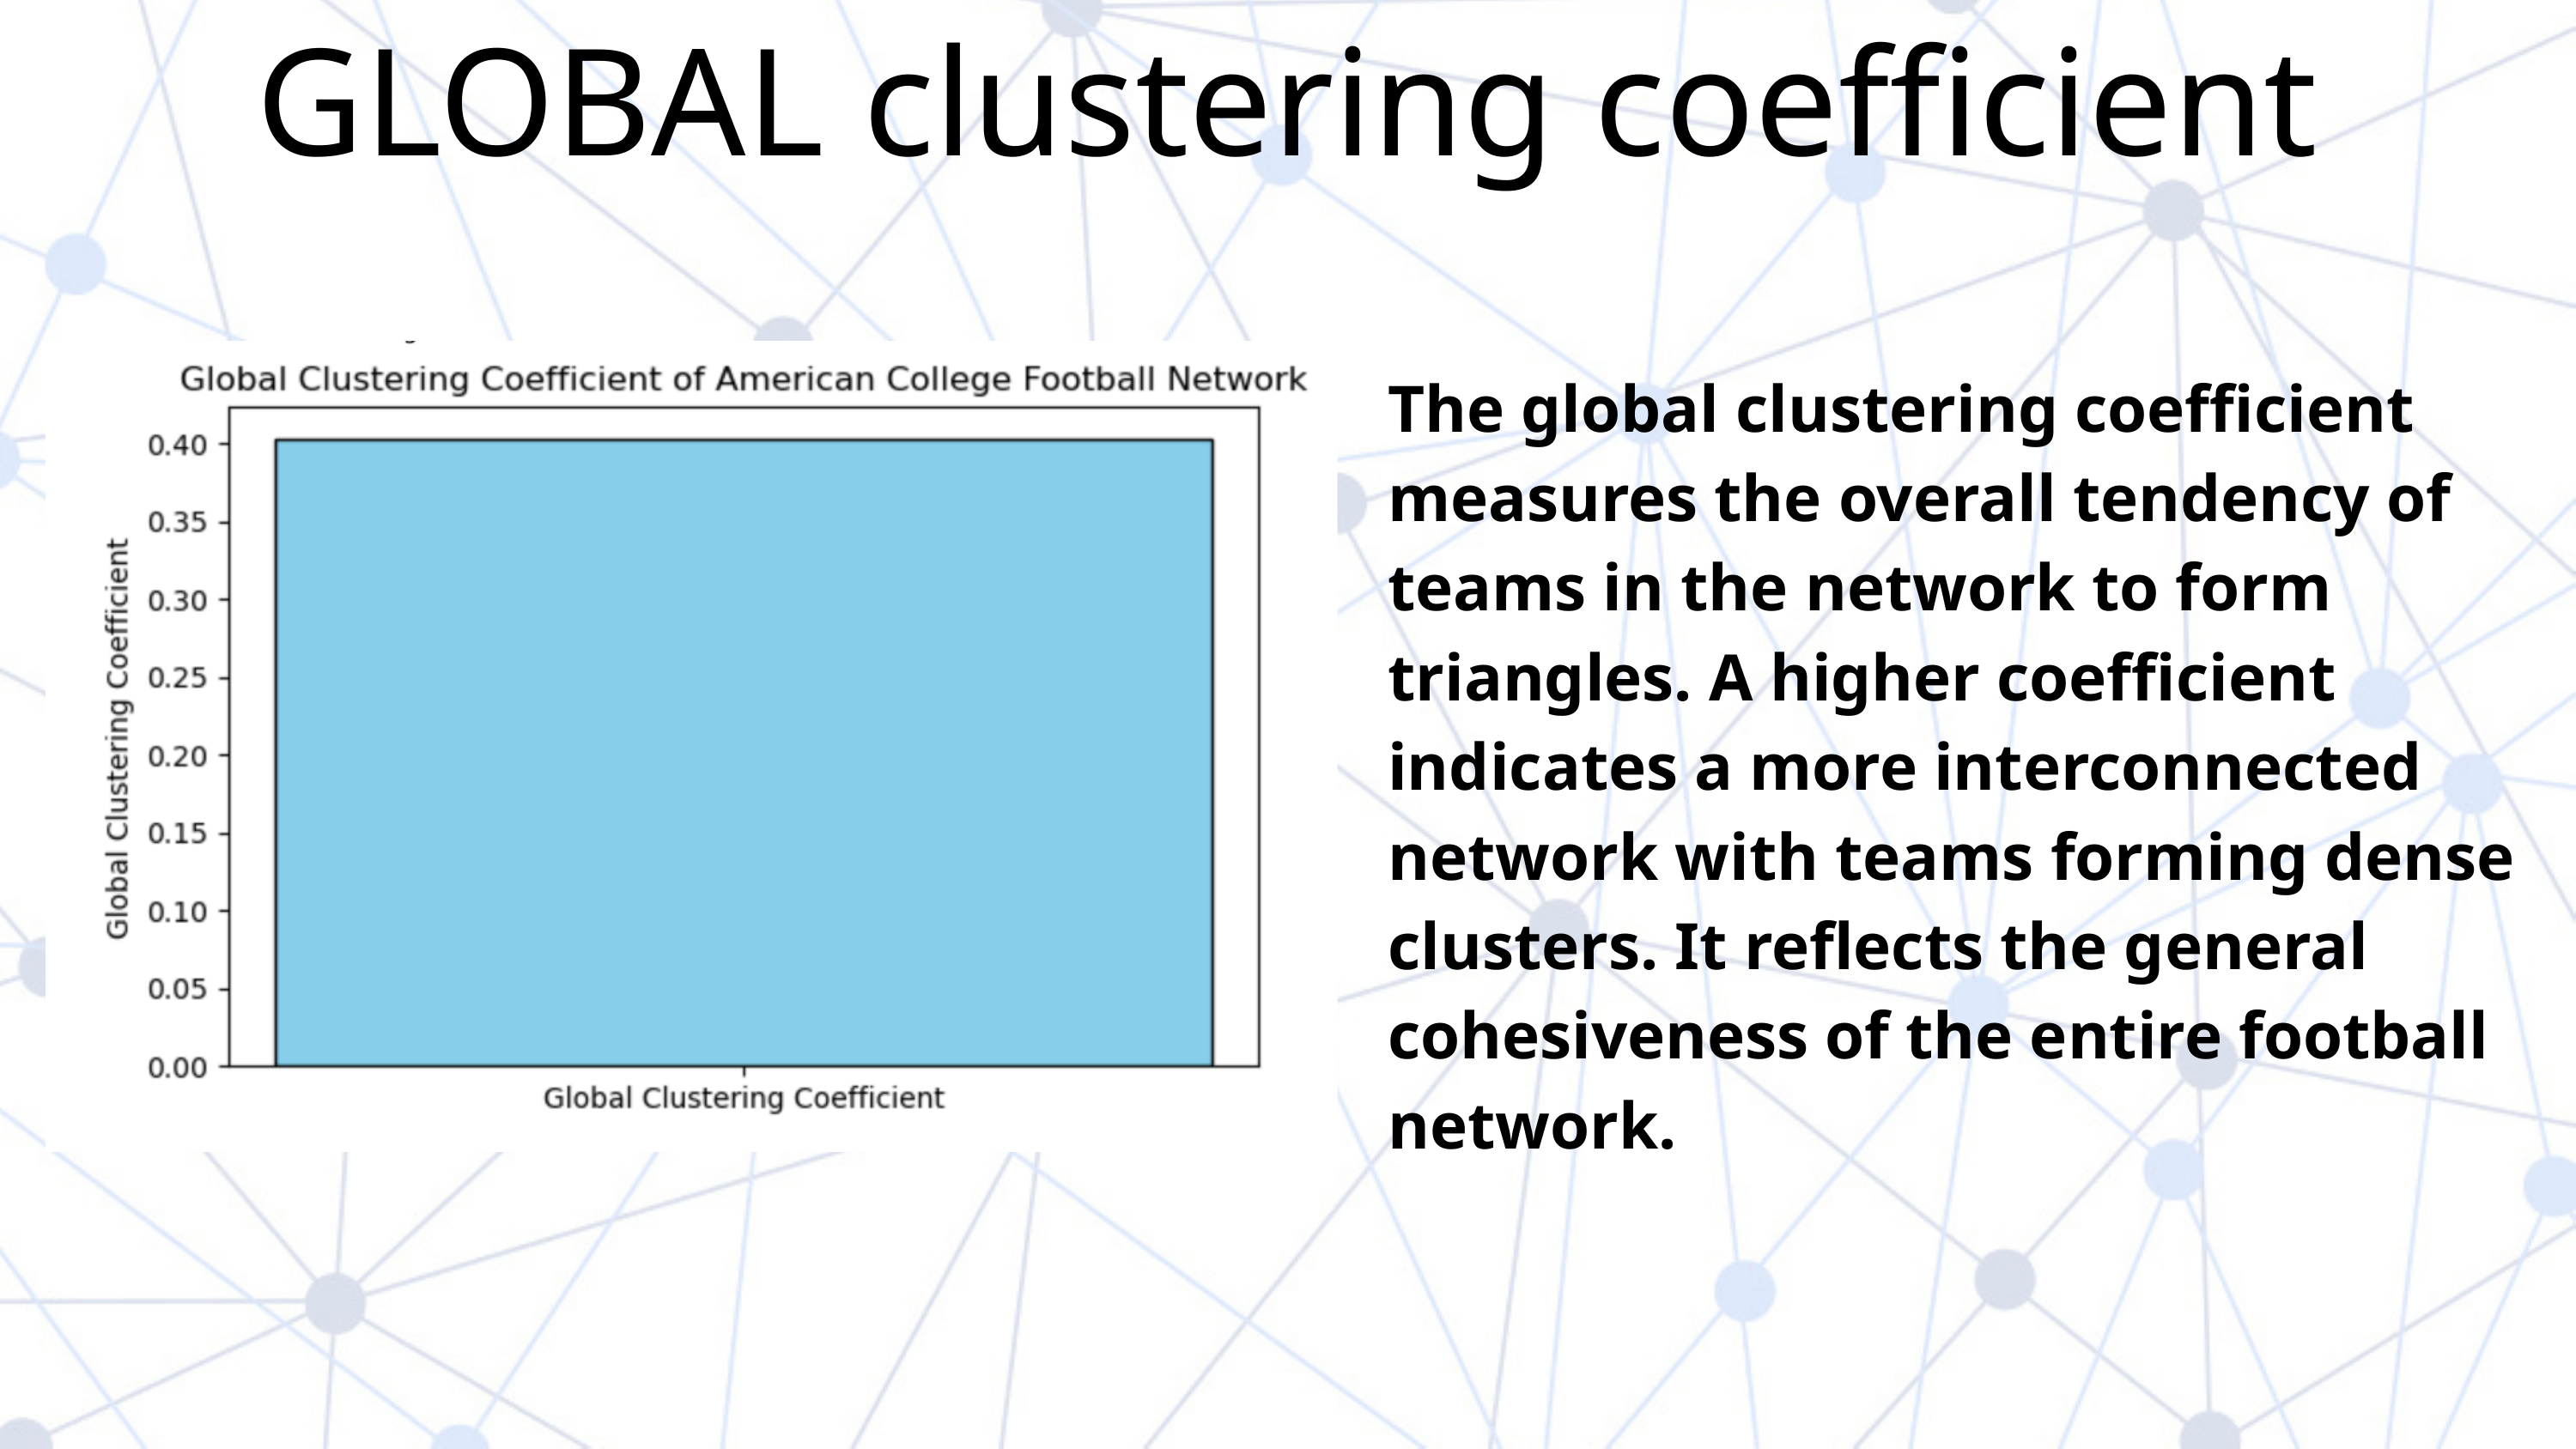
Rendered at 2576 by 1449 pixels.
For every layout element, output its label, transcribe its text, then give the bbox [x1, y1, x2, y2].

text_box [0, 0, 2576, 1449]
text_box GLOBAL clustering coefficient [252, 0, 2324, 185]
text_box The global clustering coefficient measures the overall tendency of teams in the network to form triangles. A higher coefficient indicates a more interconnected network with teams forming dense clusters. It reflects the general cohesiveness of the entire football network. [1388, 355, 2576, 1162]
text_box [46, 341, 1338, 1152]
